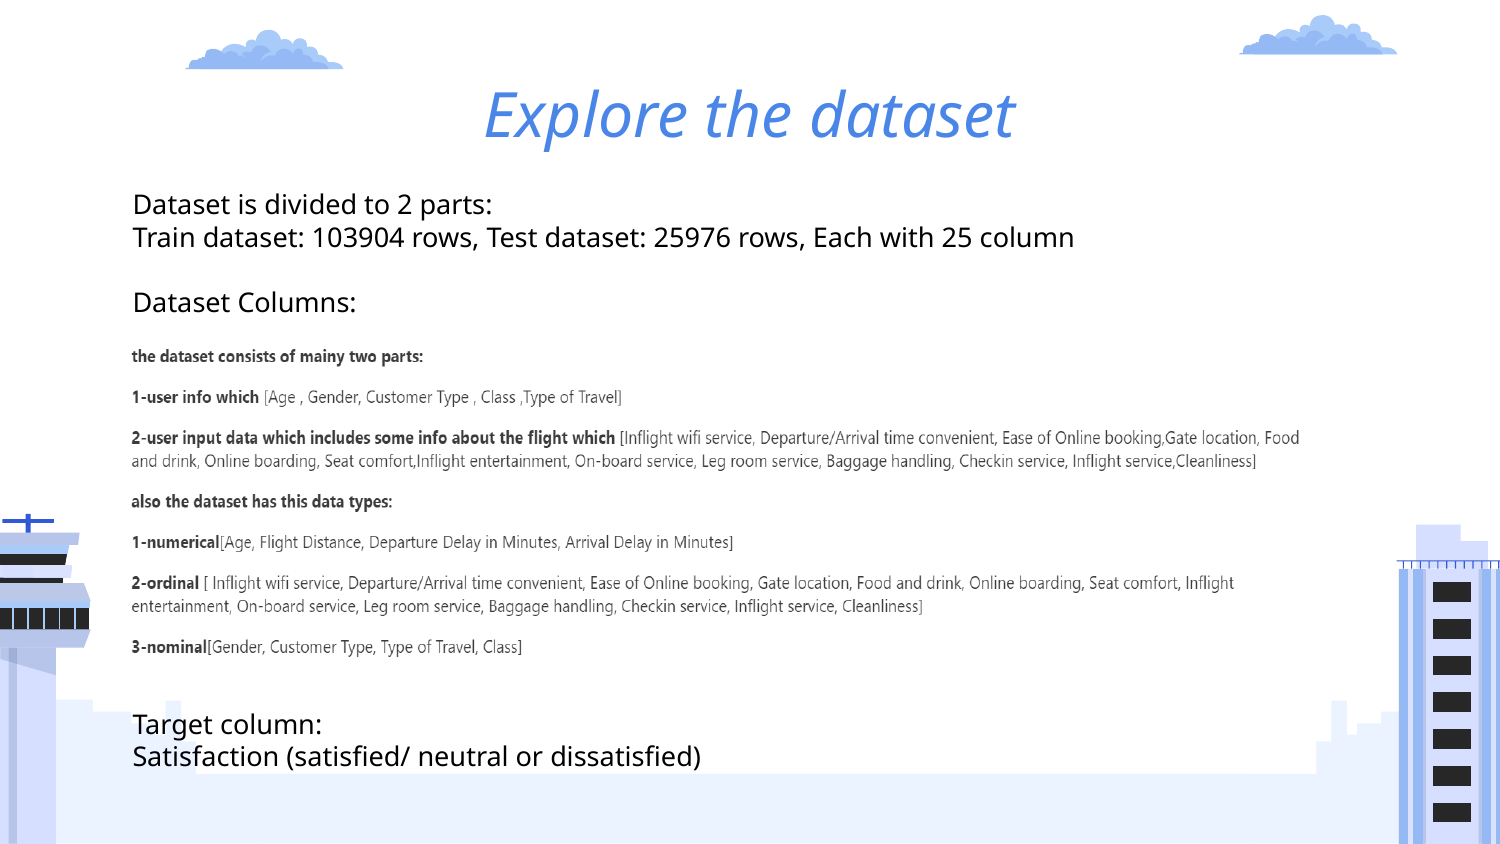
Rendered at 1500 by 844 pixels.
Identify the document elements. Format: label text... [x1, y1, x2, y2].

picture [97, 327, 1314, 693]
list Dataset is divided to 2 parts: Train dataset: 103904 rows, Test dataset: 25976 rows, Each with 25 column Dataset Columns: Target column: Satisfaction (satisfied/ neutral or dissatisfied) [117, 172, 1382, 795]
title Explore the dataset [118, 60, 1382, 150]
